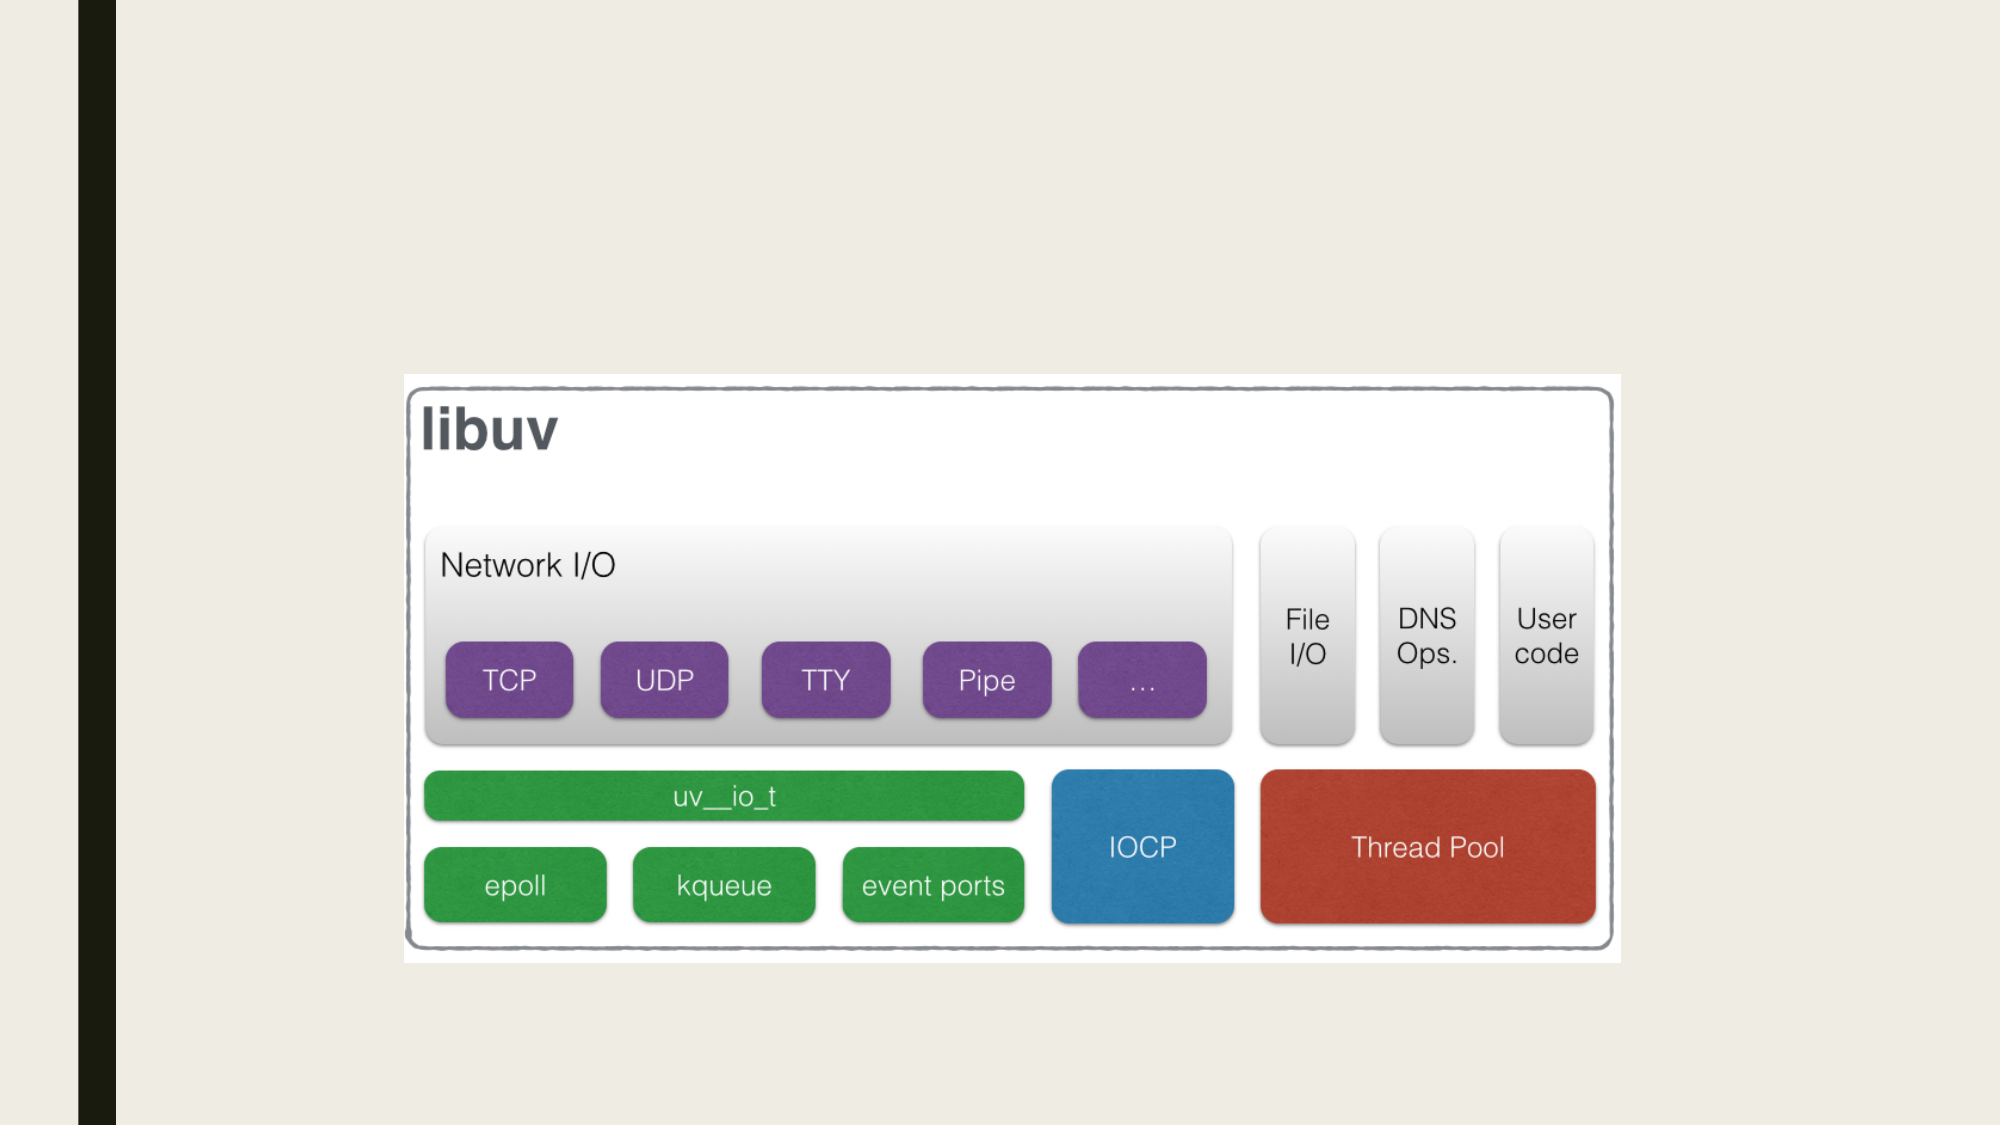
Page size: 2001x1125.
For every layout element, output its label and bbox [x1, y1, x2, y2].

list [404, 374, 1621, 963]
